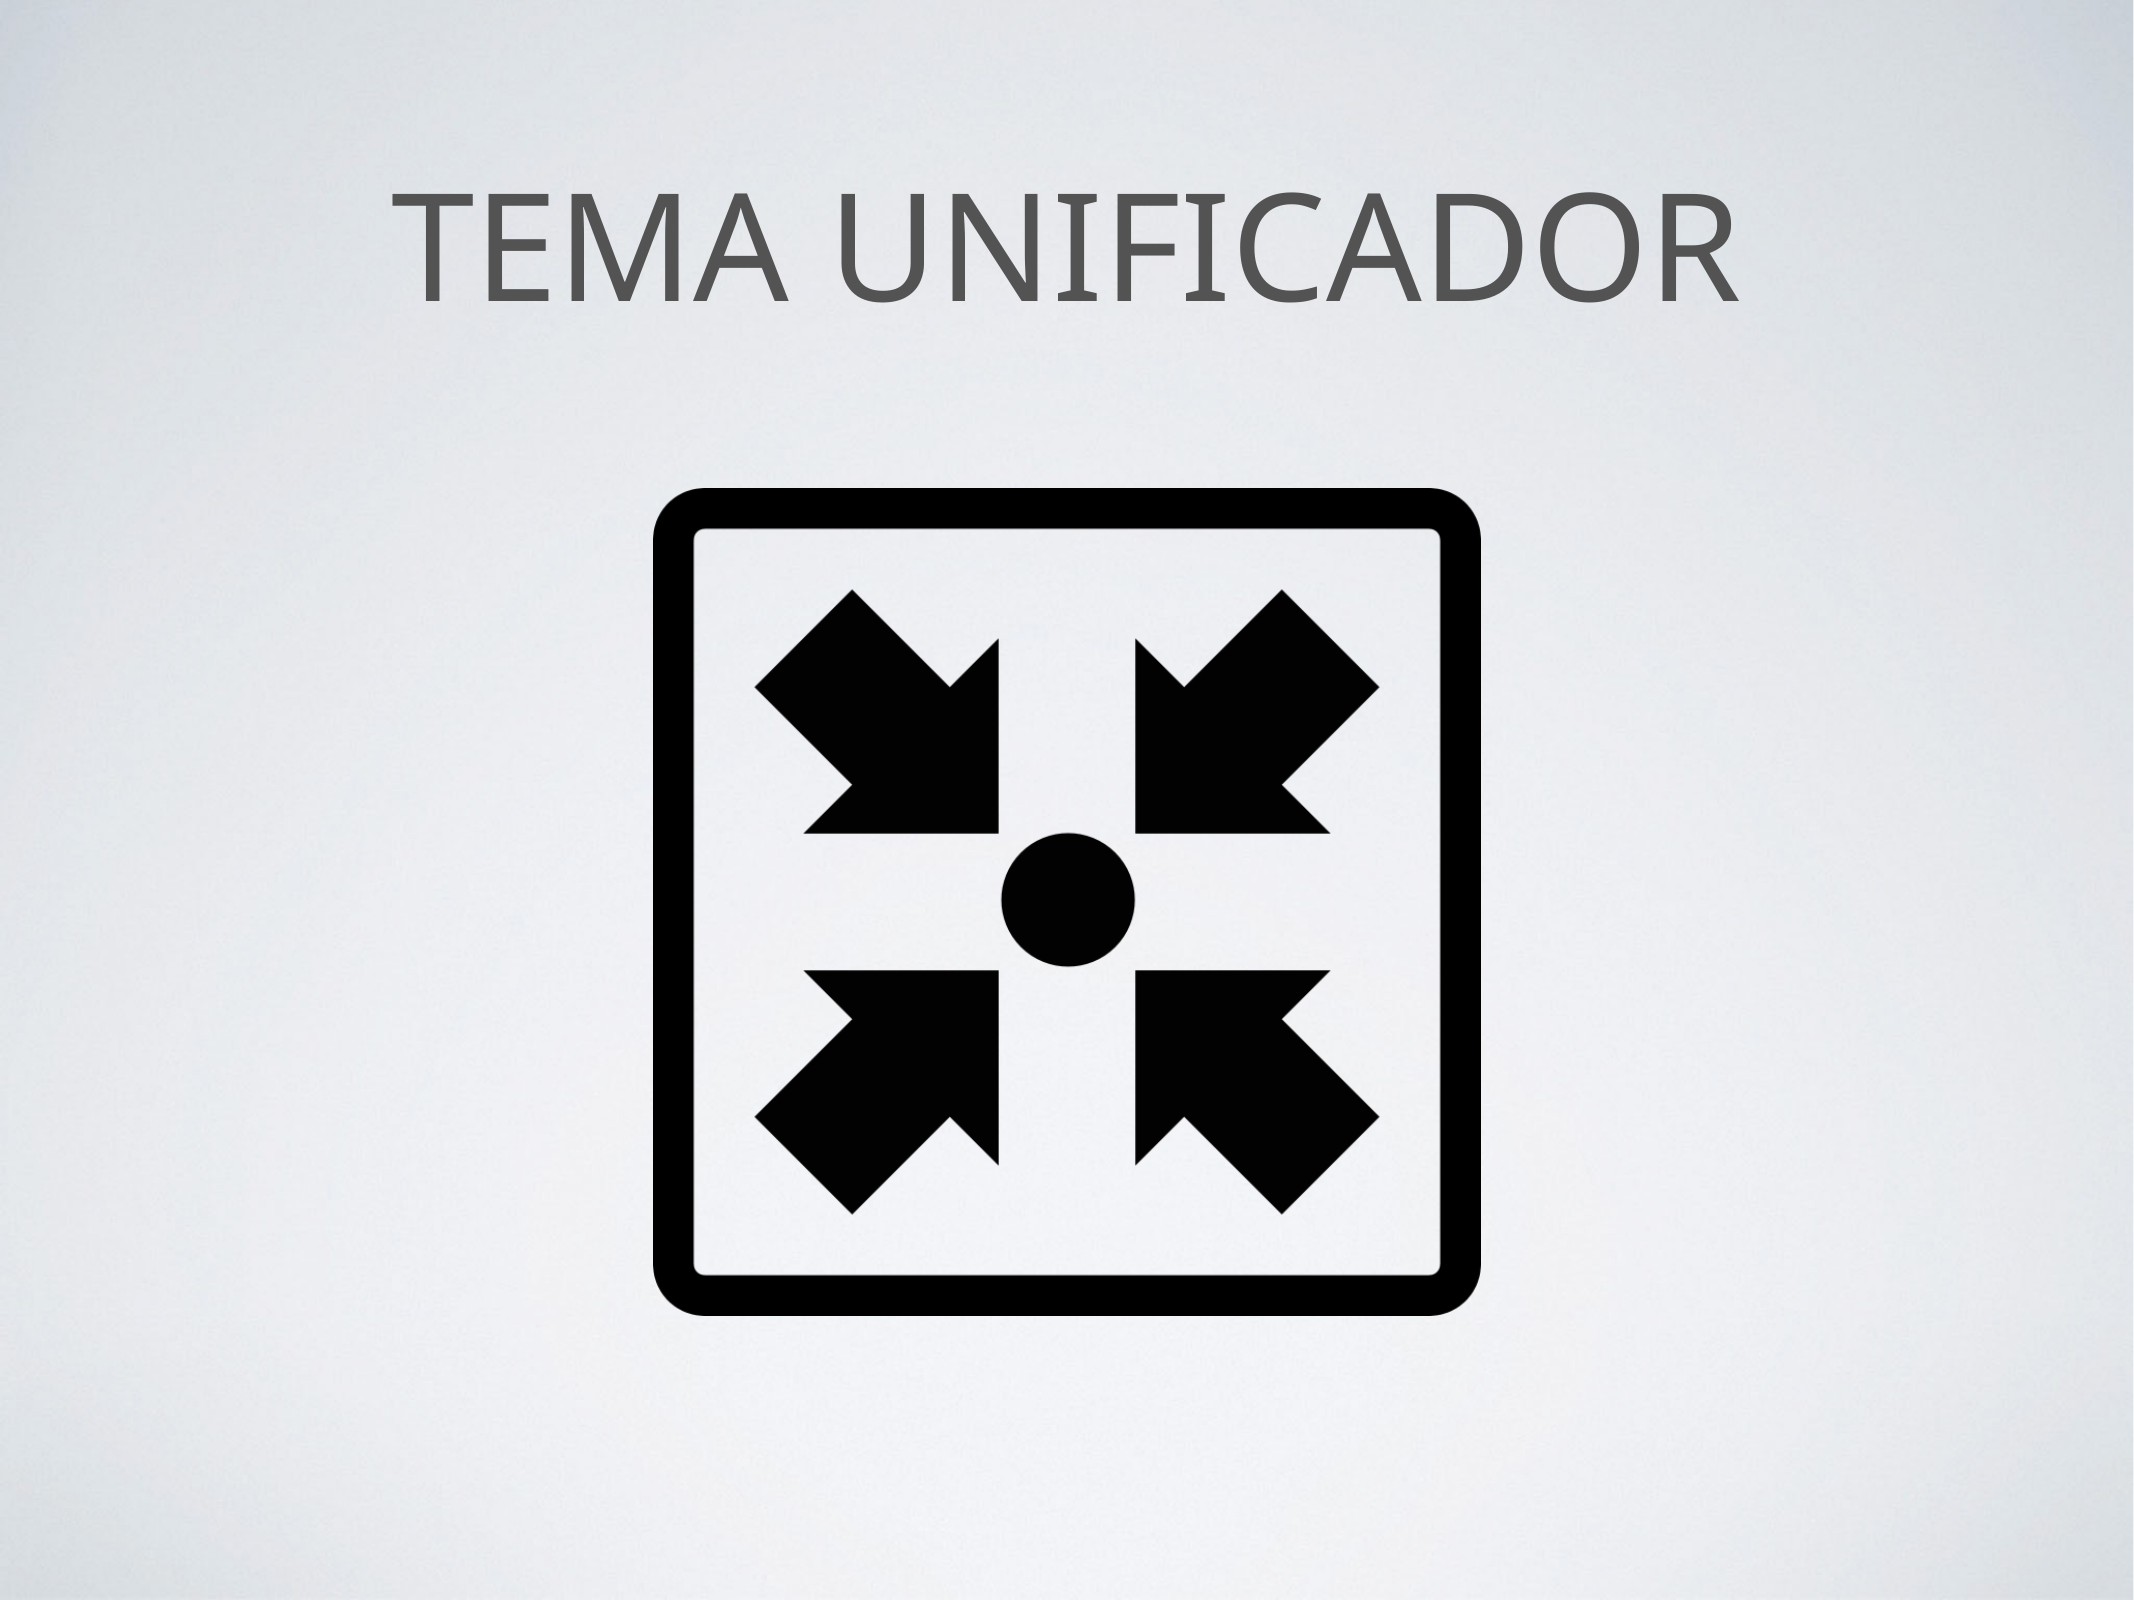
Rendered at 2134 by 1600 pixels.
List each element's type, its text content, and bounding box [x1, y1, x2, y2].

picture [0, 0, 2134, 1600]
title Tema Unificador [57, 41, 2076, 443]
